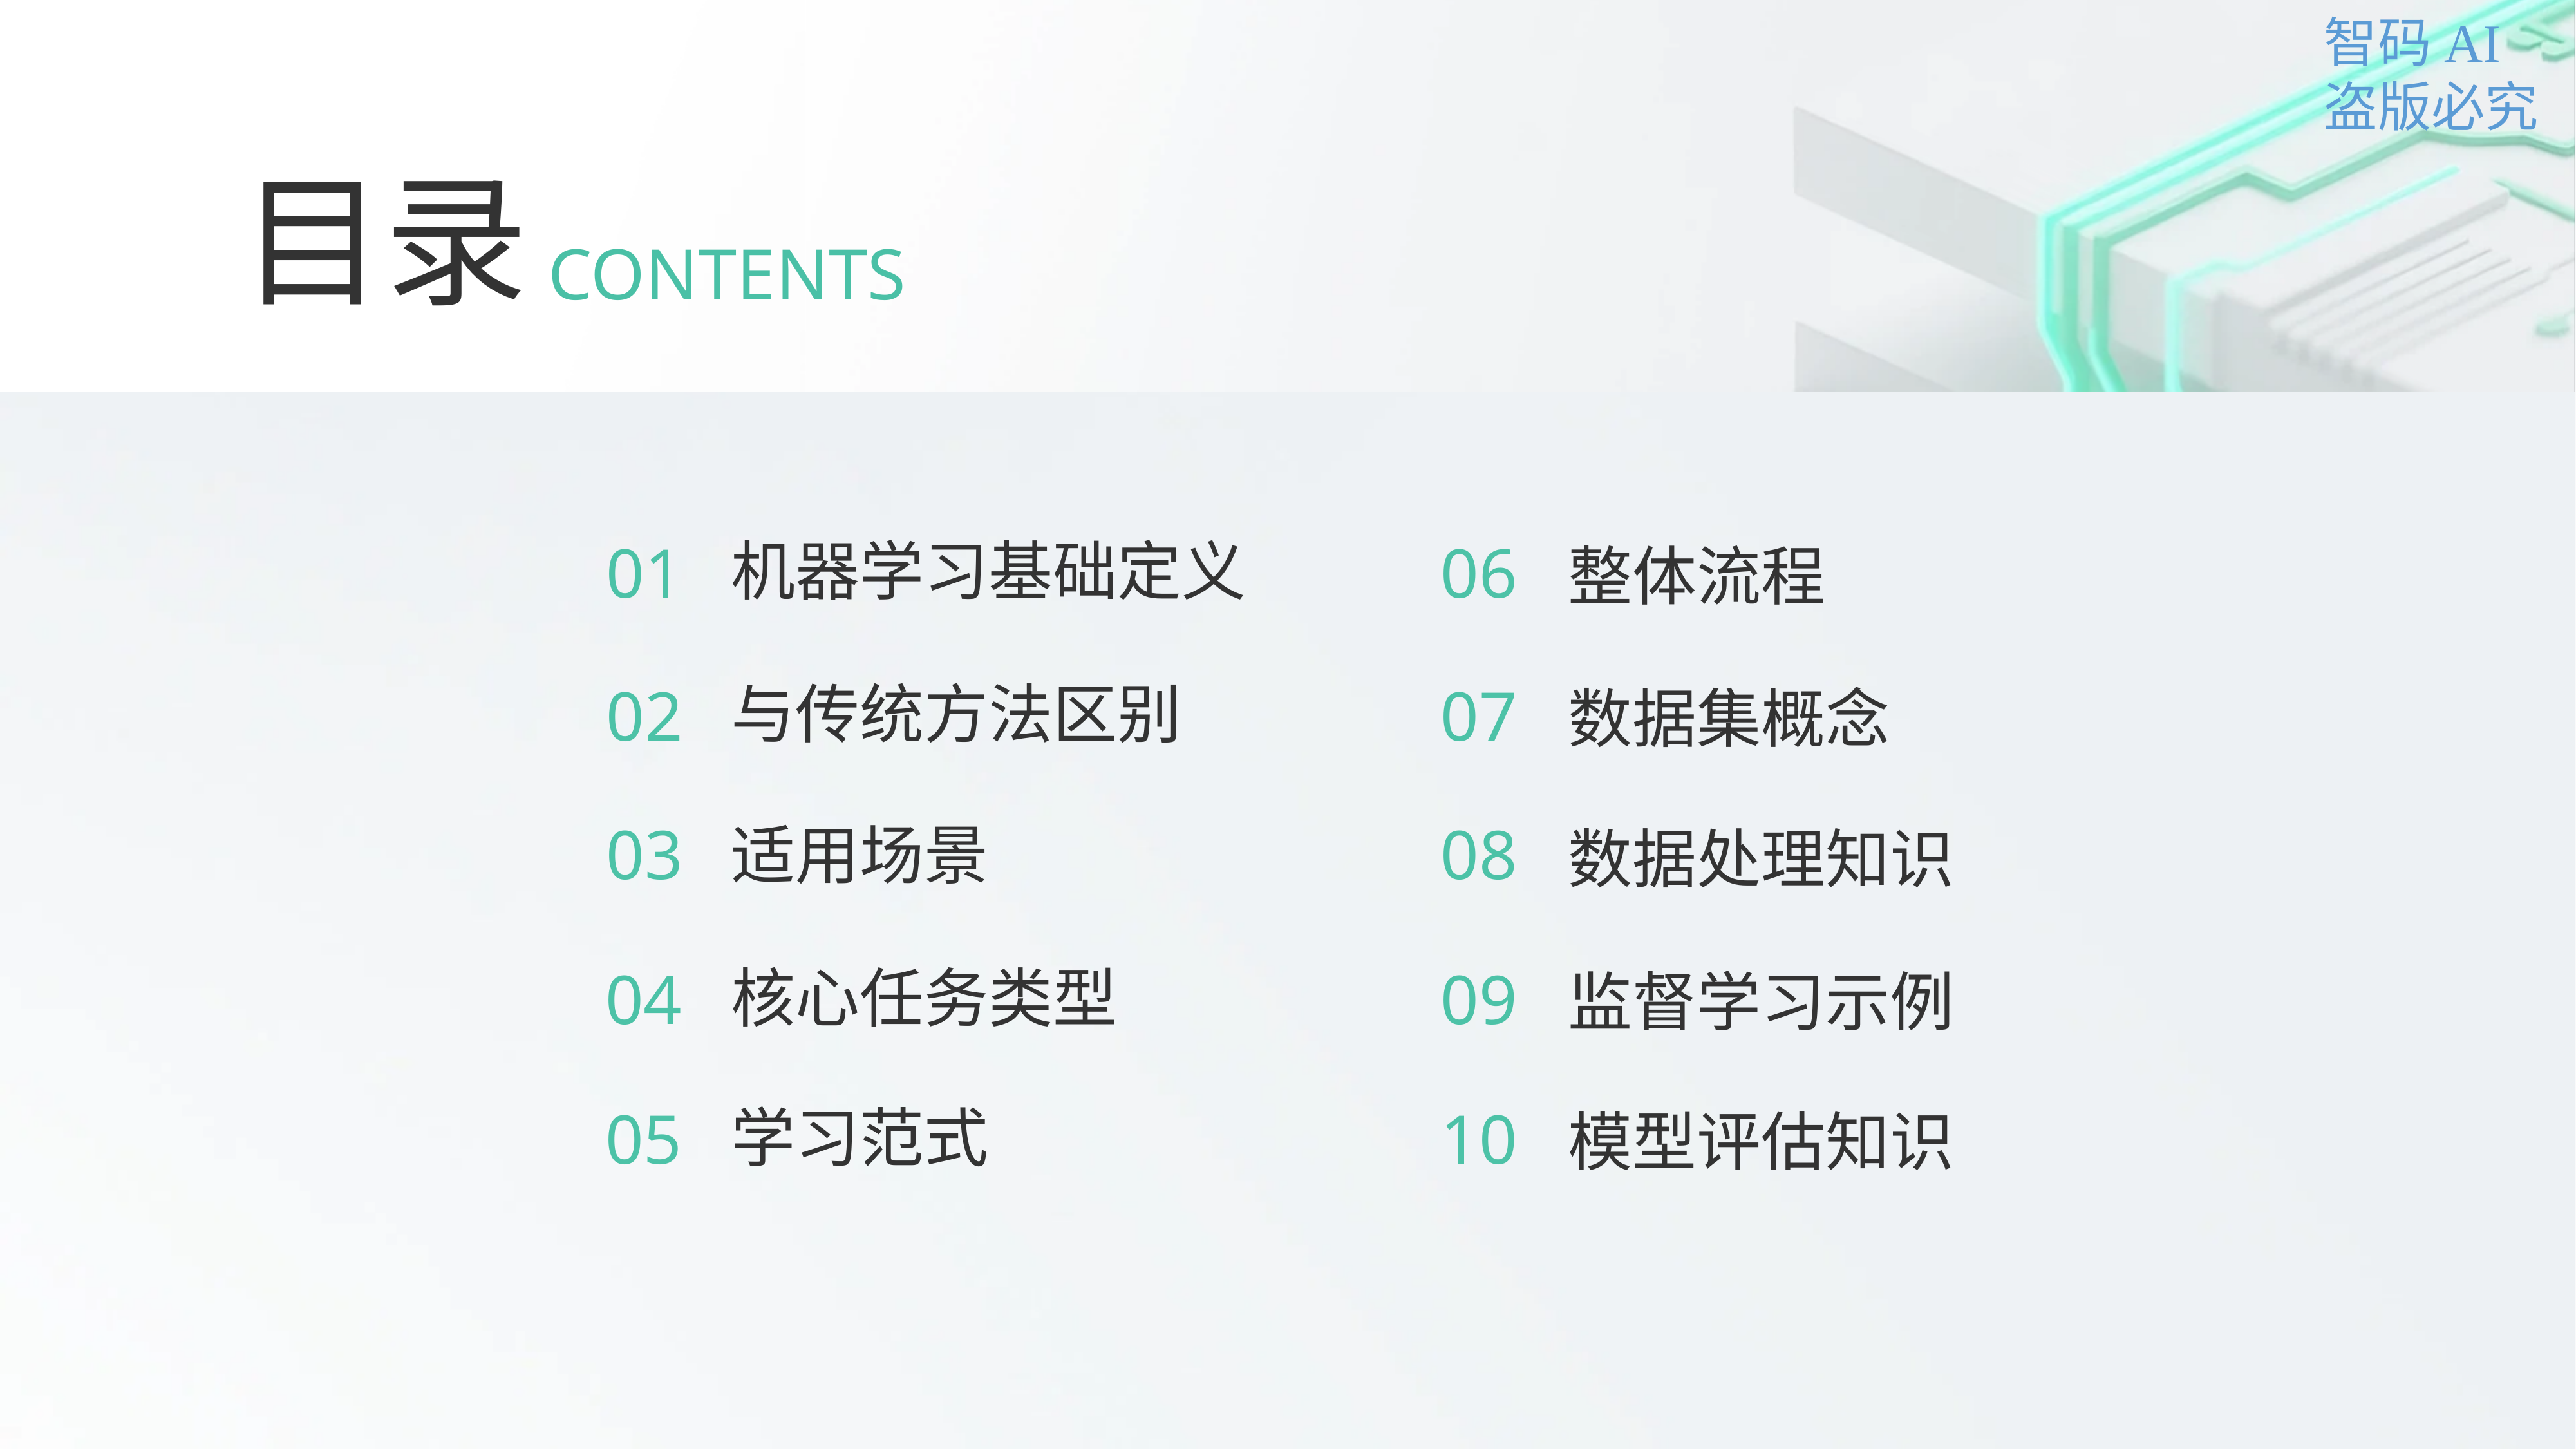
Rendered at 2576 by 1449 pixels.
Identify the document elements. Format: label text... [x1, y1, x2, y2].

text_box 模型评估知识 [1558, 1101, 2107, 1179]
text_box 03 [596, 812, 849, 893]
text_box 核心任务类型 [854, 957, 1269, 1035]
text_box 监督学习示例 [1558, 961, 2107, 1039]
text_box 02 [596, 674, 848, 755]
text_box 01 [596, 531, 834, 612]
text_box 07 [1431, 674, 1680, 755]
text_box 08 [1431, 812, 1686, 893]
text_box 09 [1431, 957, 1686, 1037]
text_box 整体流程 [1558, 535, 1977, 612]
picture [0, 0, 2576, 1449]
text_box 与传统方法区别 [721, 673, 1333, 751]
text_box 学习范式 [852, 1097, 1140, 1175]
text_box 数据处理知识 [1558, 818, 2107, 896]
text_box 机器学习基础定义 [721, 530, 1398, 608]
text_box 10 [1431, 1097, 1669, 1178]
text_box 05 [596, 1097, 852, 1178]
text_box 06 [1431, 531, 1686, 612]
text_box 数据集概念 [1558, 677, 2042, 755]
text_box 04 [596, 957, 854, 1037]
text_box 适用场景 [849, 814, 1140, 892]
